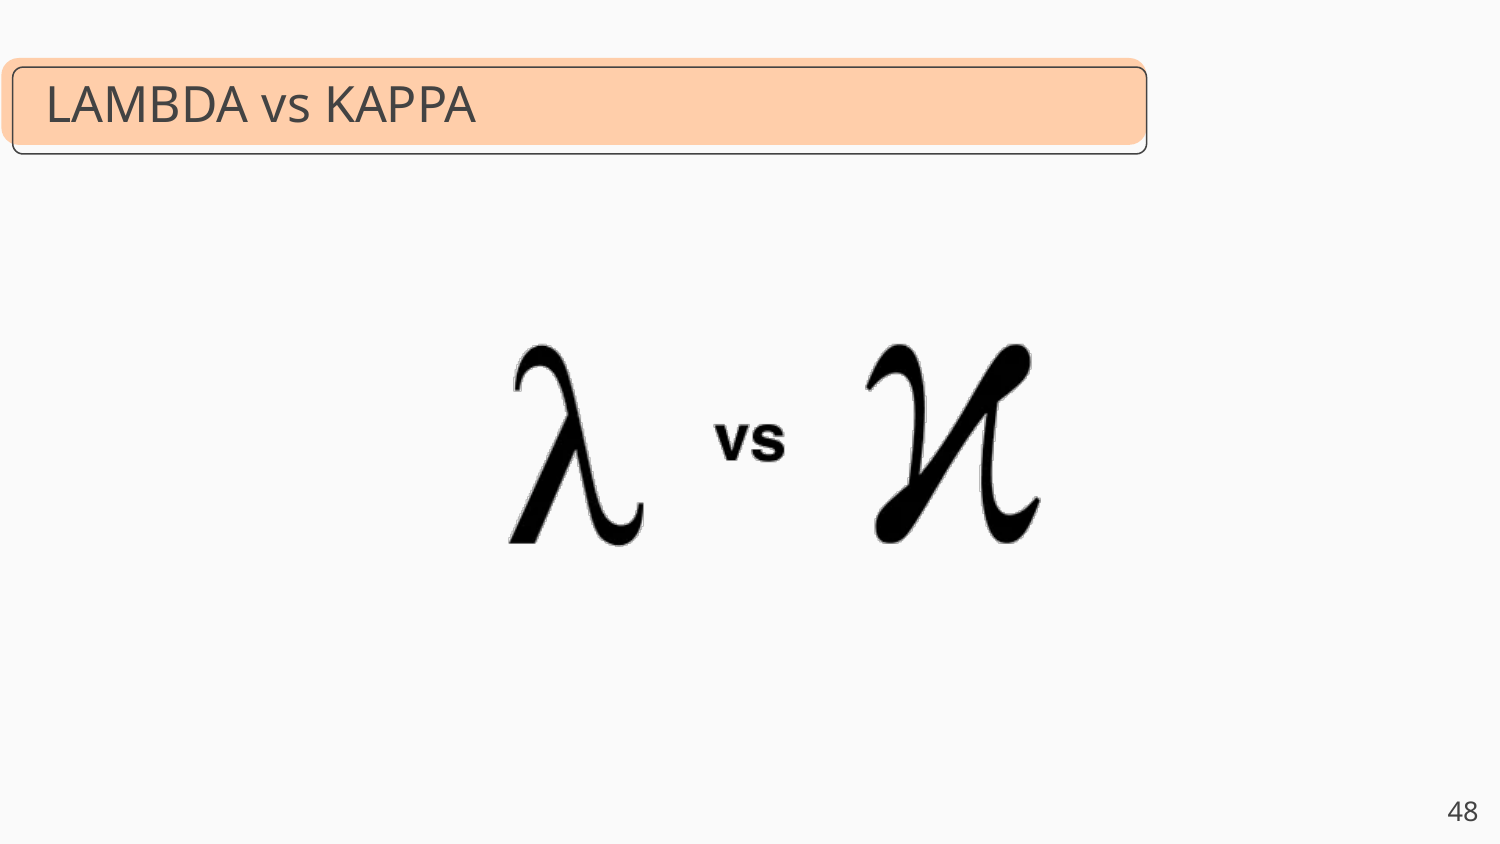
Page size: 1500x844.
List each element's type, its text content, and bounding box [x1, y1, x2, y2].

slide_number ‹#› [1403, 779, 1494, 844]
picture [287, 313, 1263, 580]
title LAMBDA vs KAPPA [30, 62, 1126, 142]
